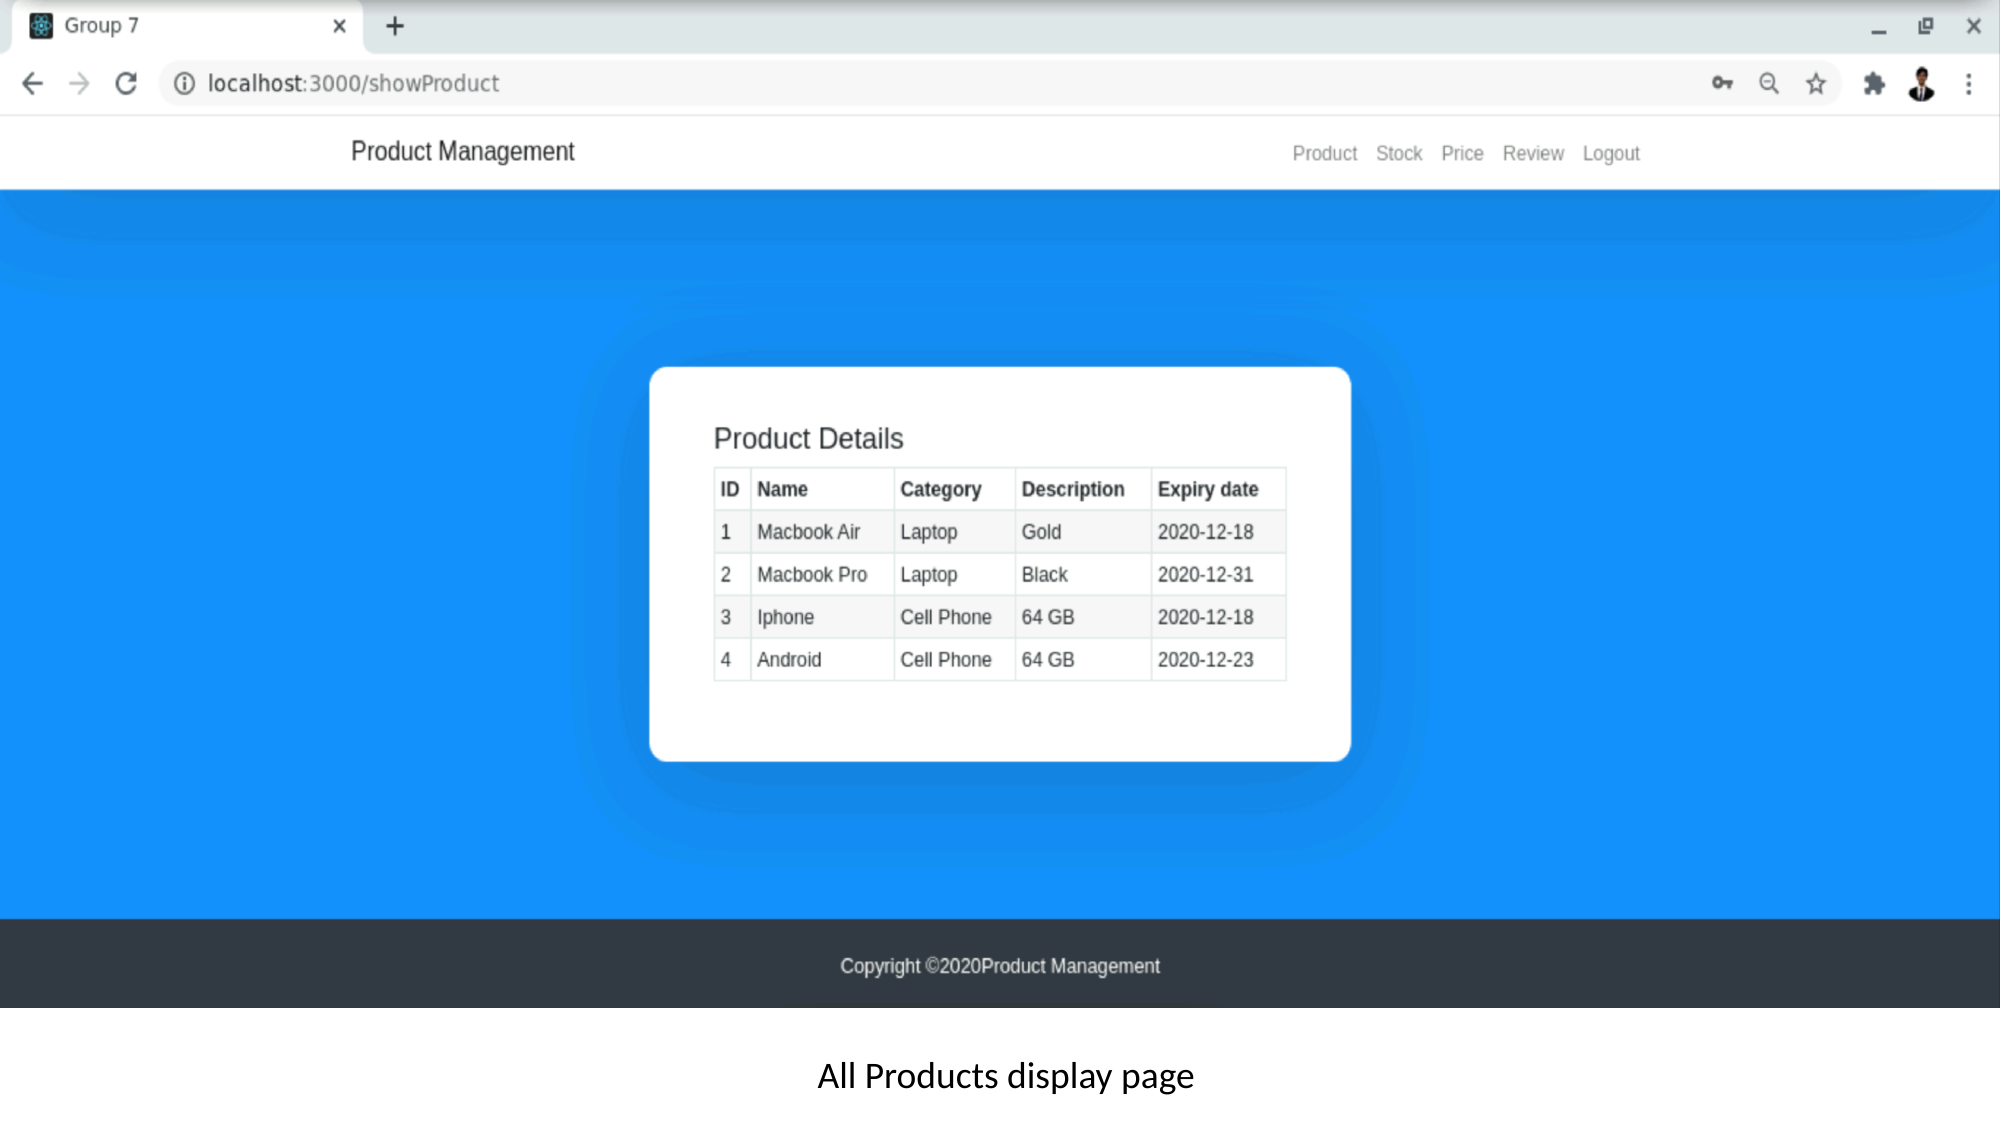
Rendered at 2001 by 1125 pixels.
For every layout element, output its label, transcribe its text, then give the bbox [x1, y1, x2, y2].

text_box All Products display page [561, 1043, 1451, 1103]
picture [0, 0, 2000, 1008]
